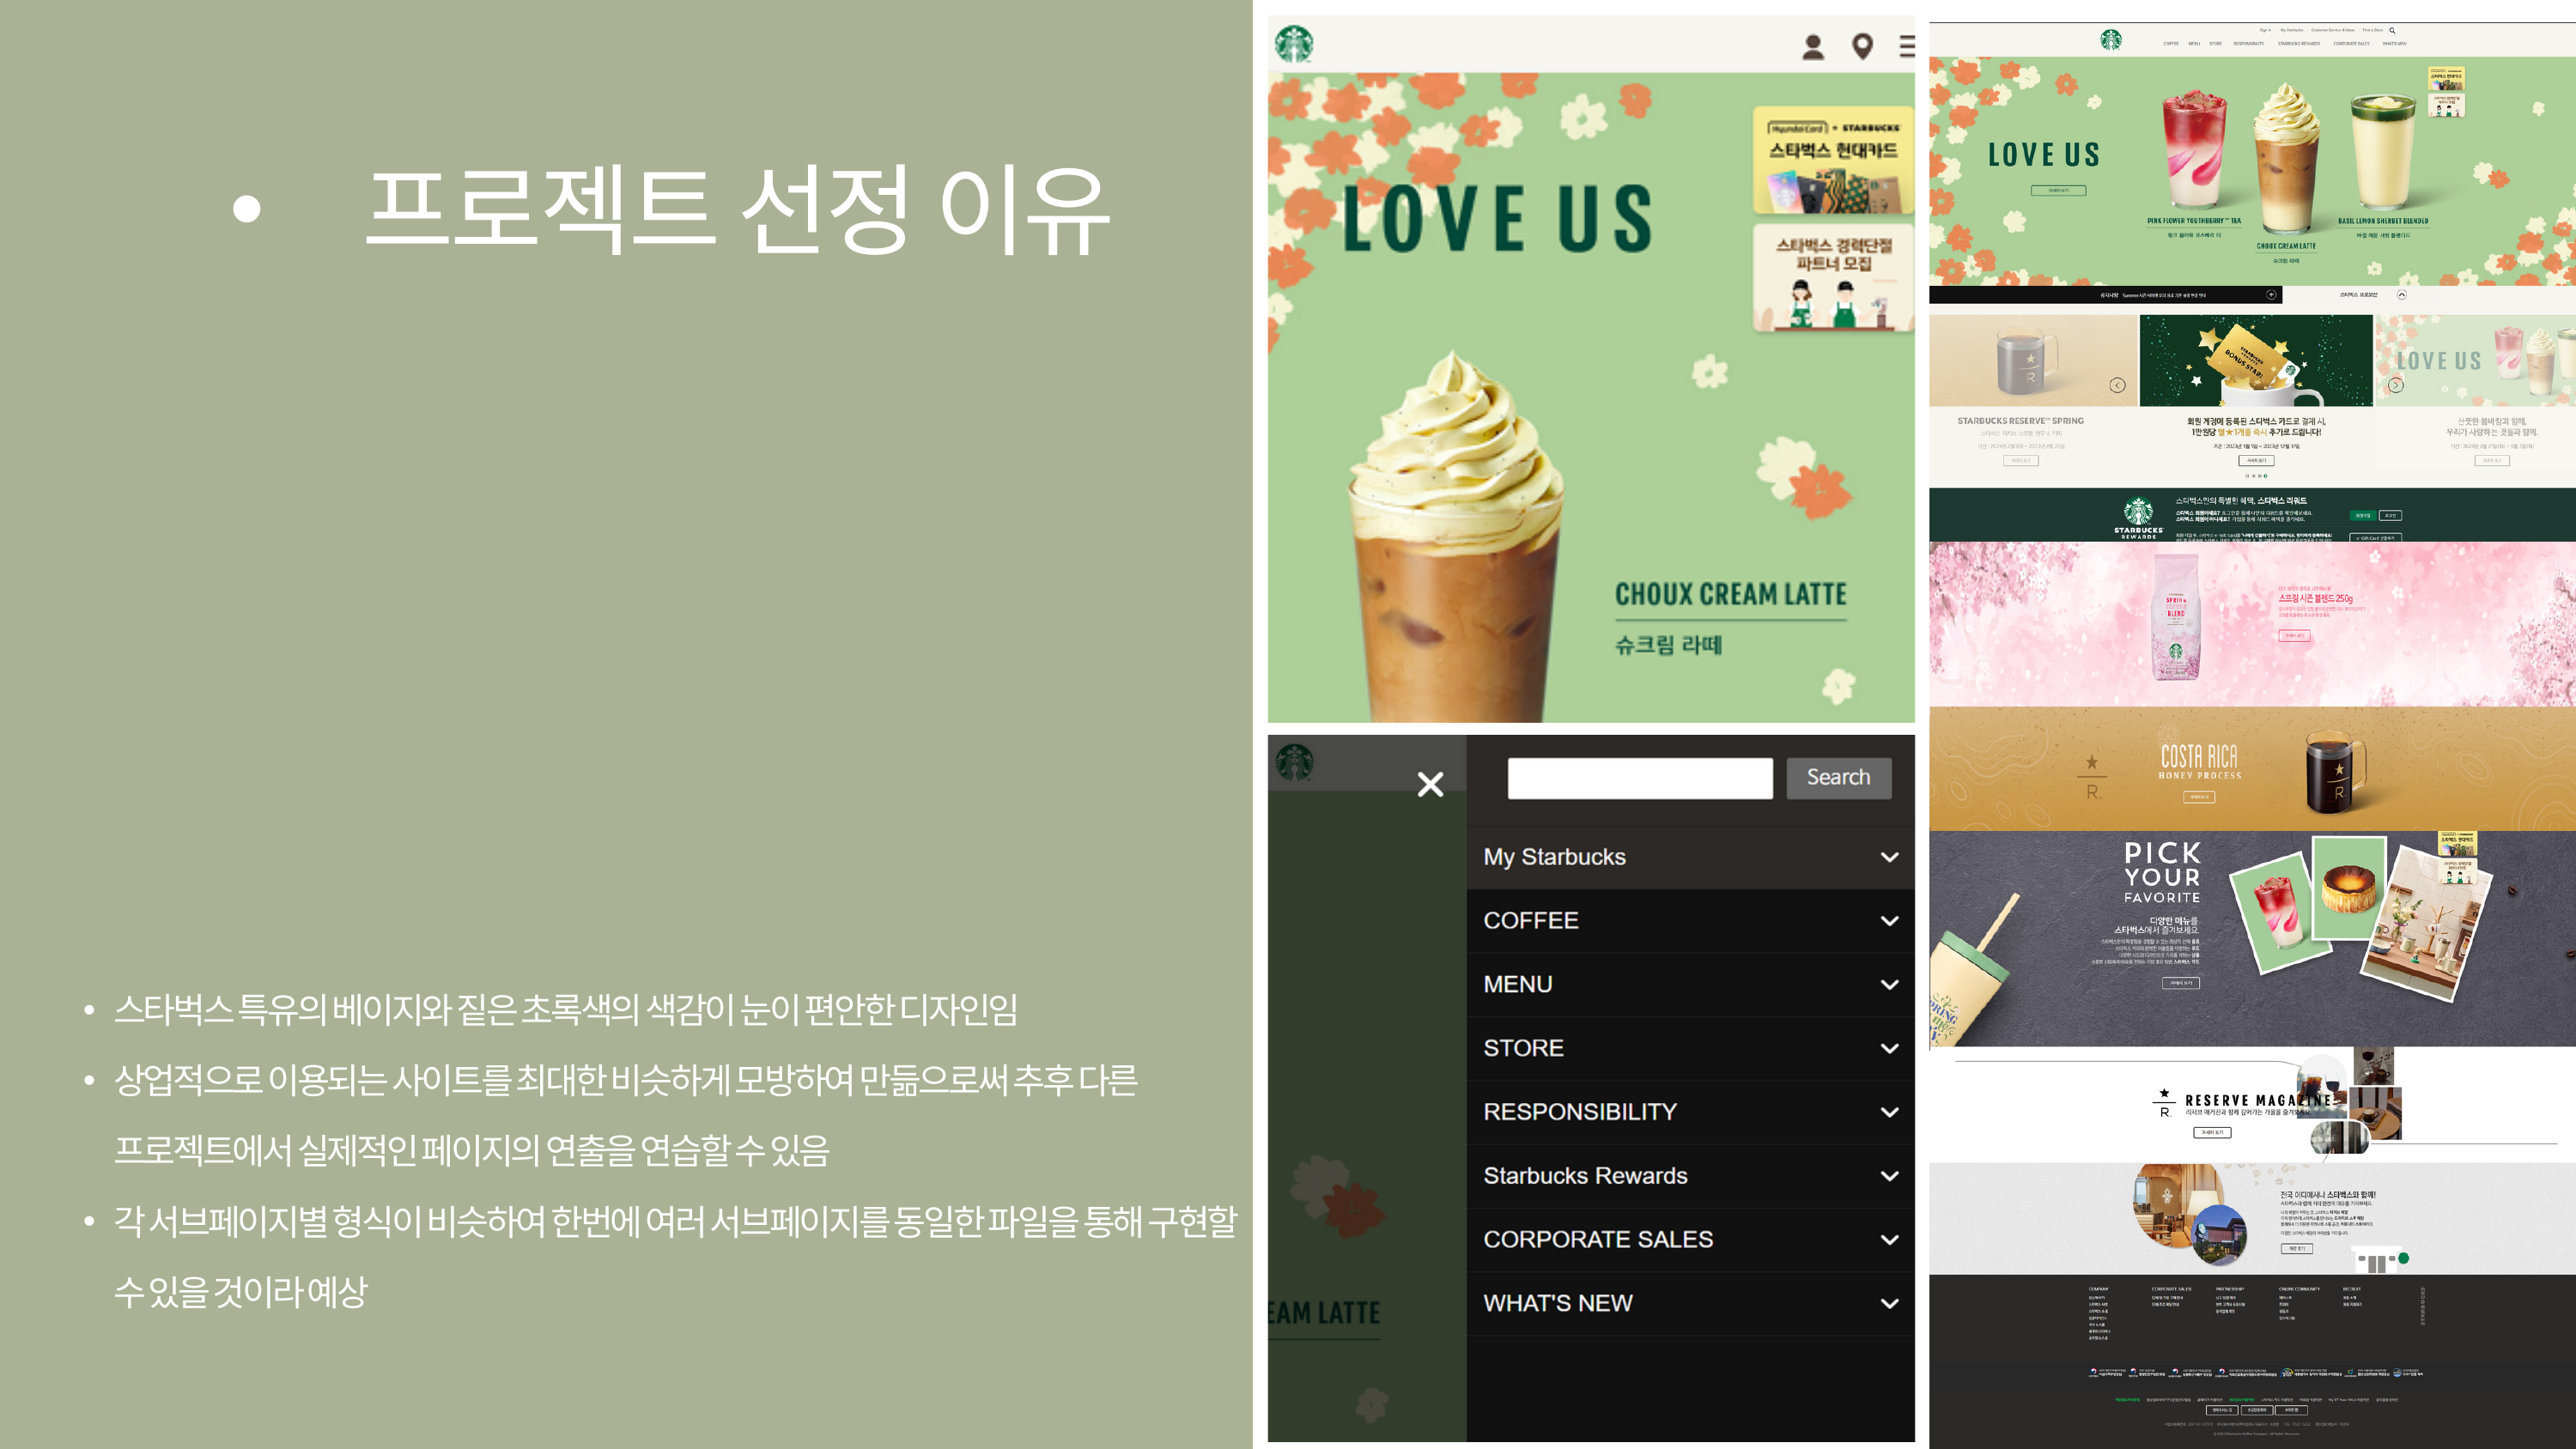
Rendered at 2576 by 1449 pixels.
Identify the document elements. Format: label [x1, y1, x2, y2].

picture [1929, 1163, 2574, 1274]
text_box [0, 0, 1254, 1449]
text_box [1267, 15, 2576, 1449]
picture [1929, 541, 2576, 1154]
